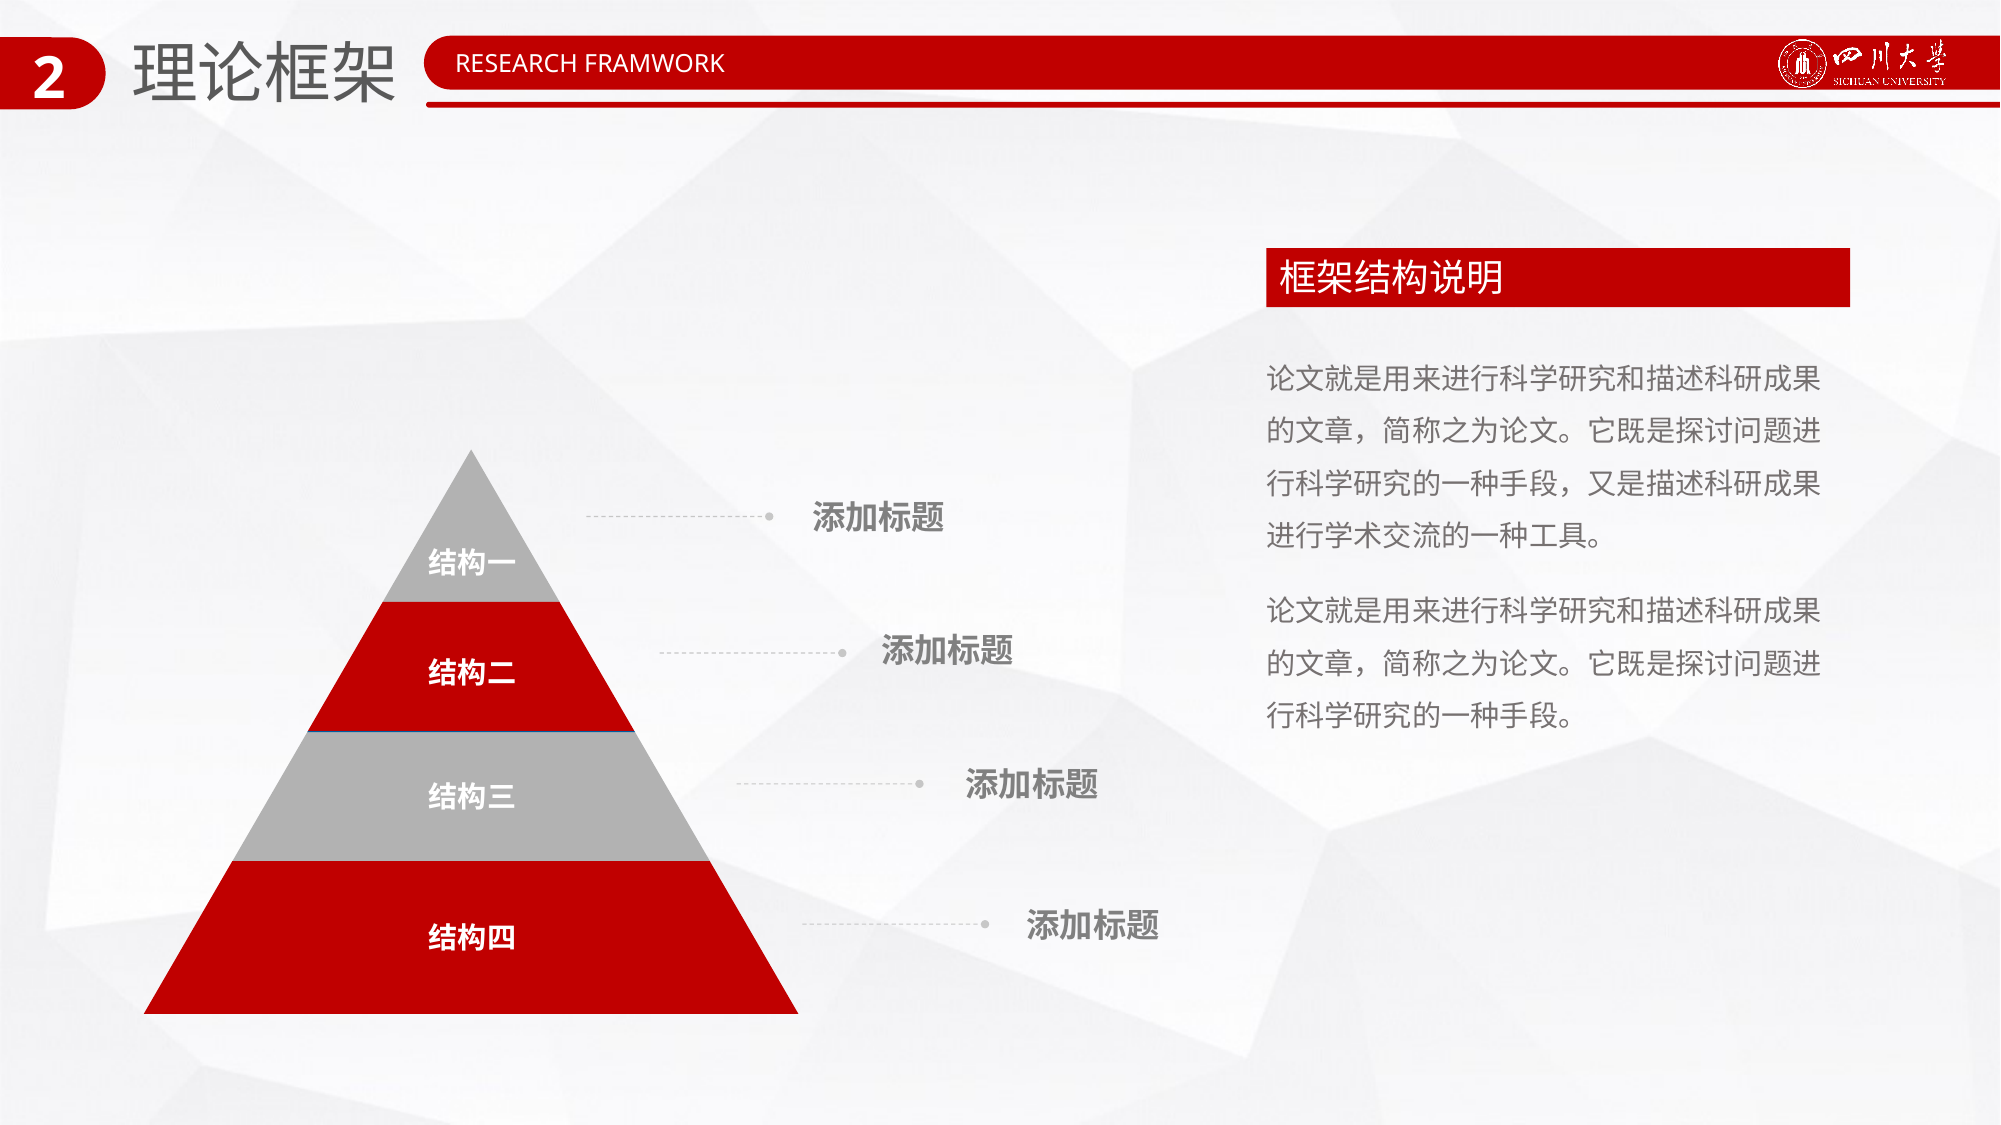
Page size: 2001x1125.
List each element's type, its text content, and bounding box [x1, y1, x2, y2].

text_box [1264, 246, 1850, 308]
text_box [423, 35, 2000, 108]
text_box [799, 621, 1031, 678]
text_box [802, 896, 1176, 952]
text_box 理论框架 [116, 23, 414, 119]
picture [0, 0, 2001, 1125]
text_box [799, 488, 962, 545]
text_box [143, 449, 799, 1014]
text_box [0, 33, 106, 119]
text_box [799, 755, 1115, 811]
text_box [1250, 335, 1856, 743]
